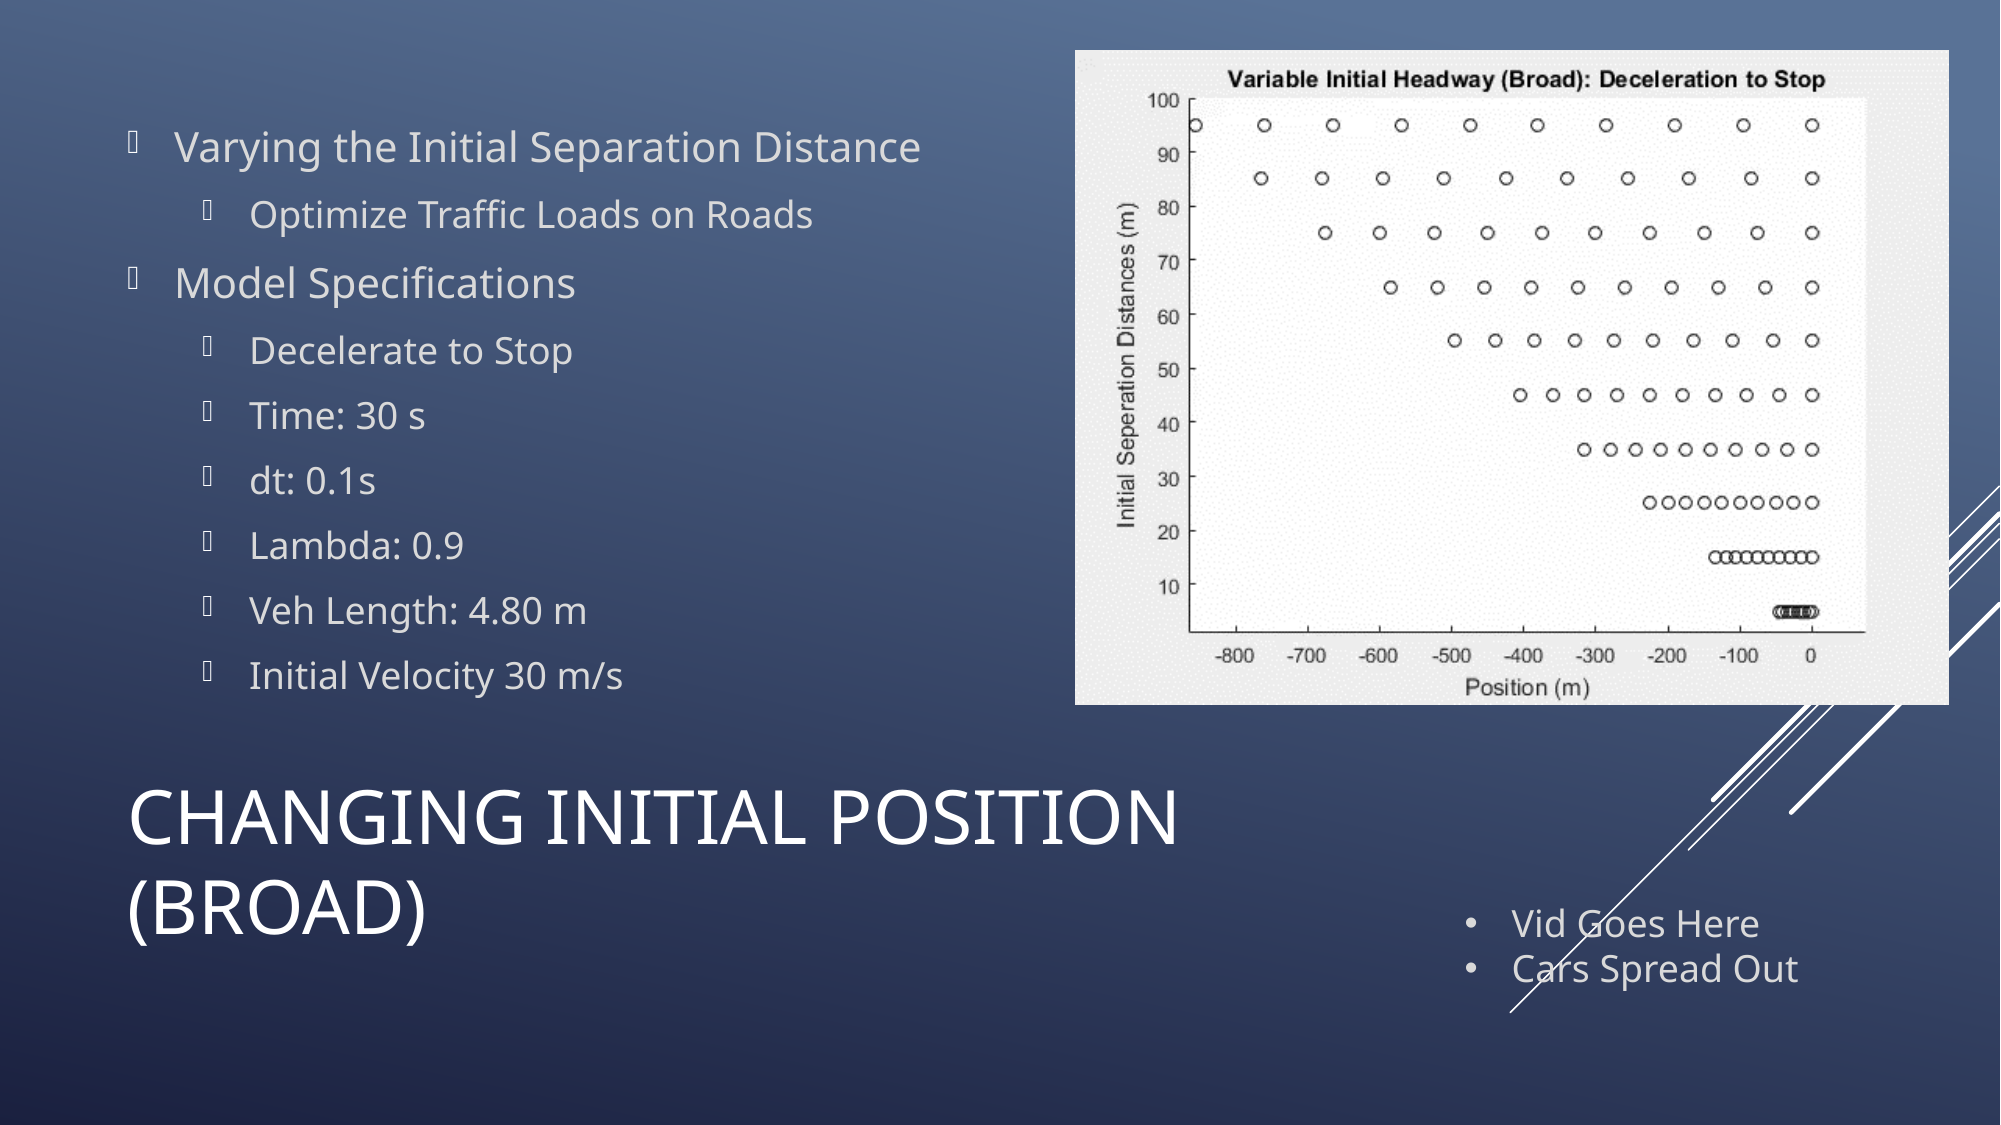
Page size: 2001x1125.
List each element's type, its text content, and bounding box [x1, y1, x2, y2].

text_box Vid Goes Here Cars Spread Out [1449, 892, 1928, 1043]
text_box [1074, 49, 1950, 706]
list Varying the Initial Separation Distance Optimize Traffic Loads on Roads Model Specifications Decelerate to Stop Time: 30 s dt: 0.1s Lambda: 0.9 Veh Length: 4.80 m Initial Velocity 30 m/s [112, 112, 1074, 706]
title Changing initial position (Broad) [112, 736, 1513, 984]
